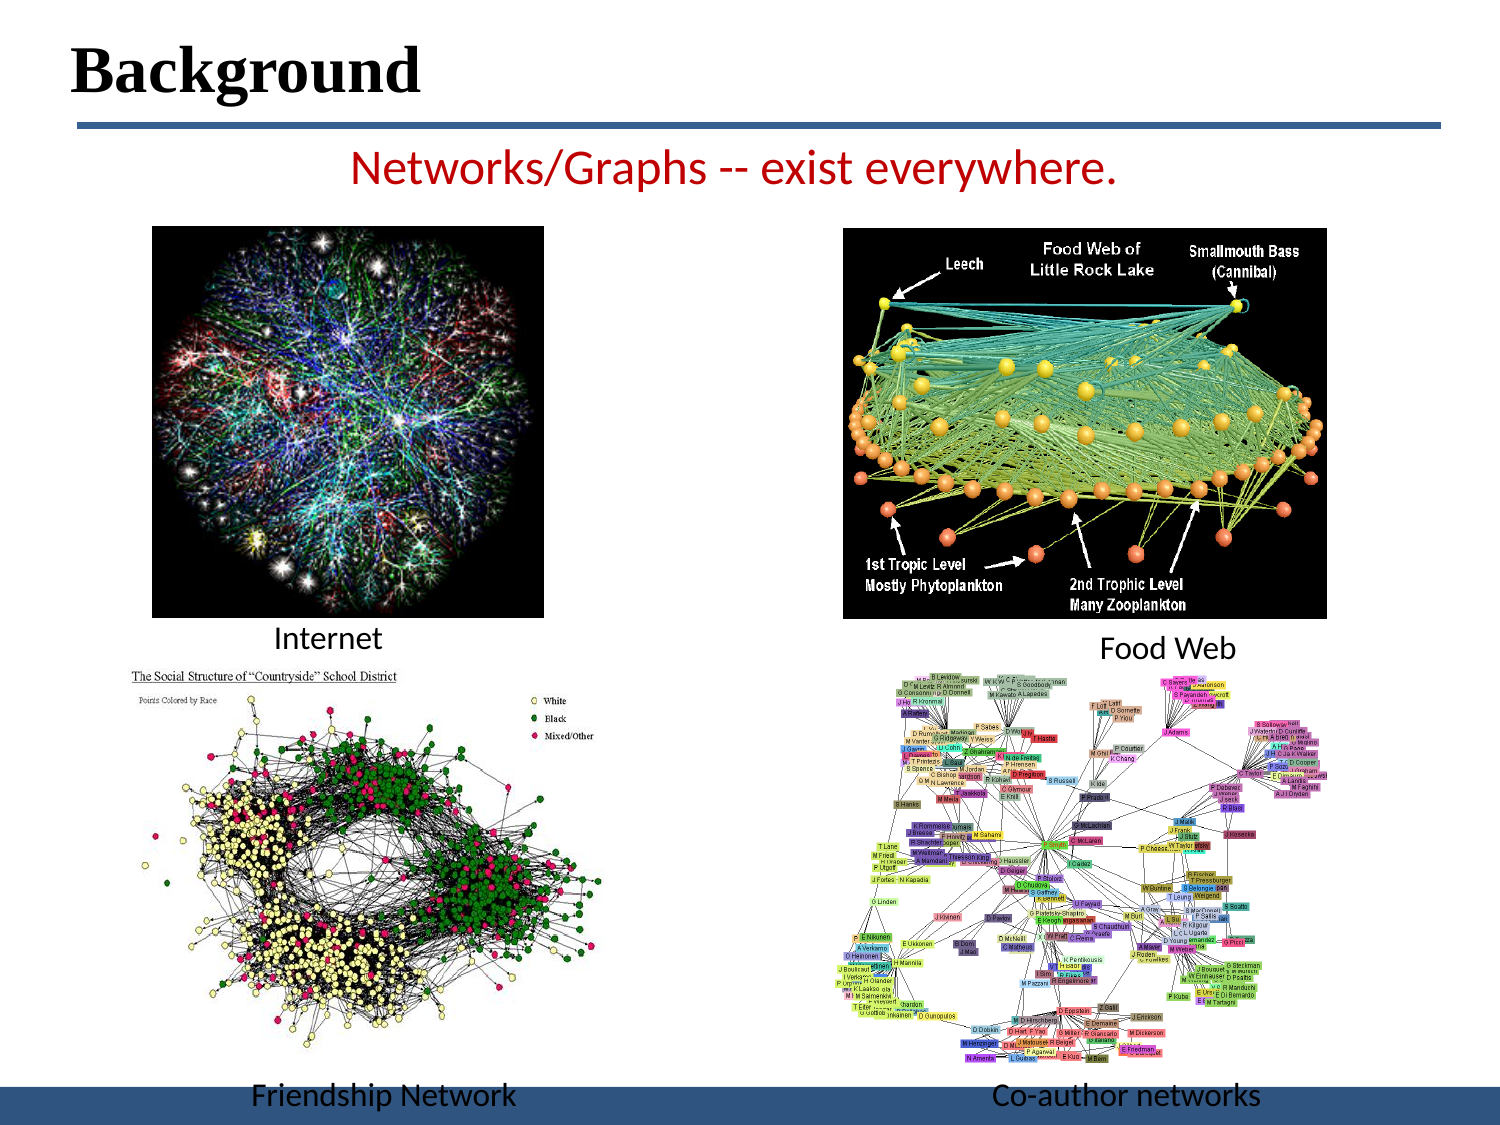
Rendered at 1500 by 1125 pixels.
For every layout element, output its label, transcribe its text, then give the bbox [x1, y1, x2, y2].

text_box Food Web [1084, 620, 1272, 668]
text_box Friendship Network [236, 1079, 615, 1121]
picture [152, 226, 544, 618]
picture [828, 668, 1327, 1066]
text_box Networks/Graphs -- exist everywhere. [335, 127, 1304, 202]
text_box Co-author networks [977, 1066, 1314, 1121]
picture [843, 228, 1327, 620]
text_box Background [55, 18, 1500, 113]
text_box Internet [258, 618, 438, 664]
picture [128, 668, 615, 1079]
